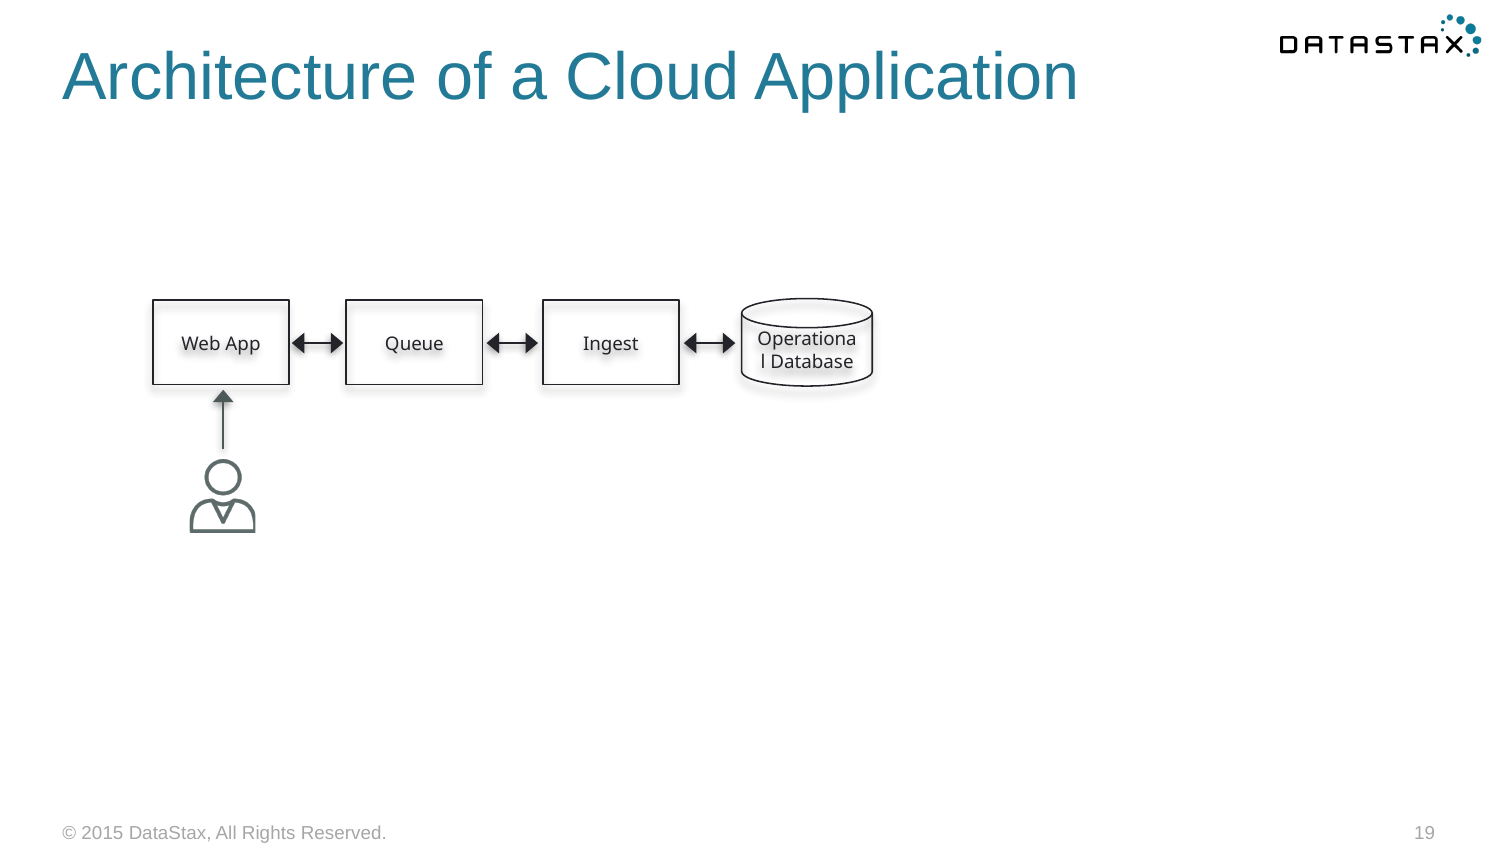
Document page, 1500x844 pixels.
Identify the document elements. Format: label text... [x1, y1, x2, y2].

text_box Queue [345, 299, 483, 385]
slide_number 19 [1110, 820, 1436, 844]
picture [189, 458, 256, 533]
text_box Operational Database [740, 297, 874, 387]
picture [1273, 7, 1485, 70]
text_box Web App [152, 299, 290, 385]
title Architecture of a Cloud Application [62, 32, 1300, 118]
footer © 2015 DataStax, All Rights Reserved. [62, 820, 638, 844]
text_box Ingest [542, 299, 680, 385]
